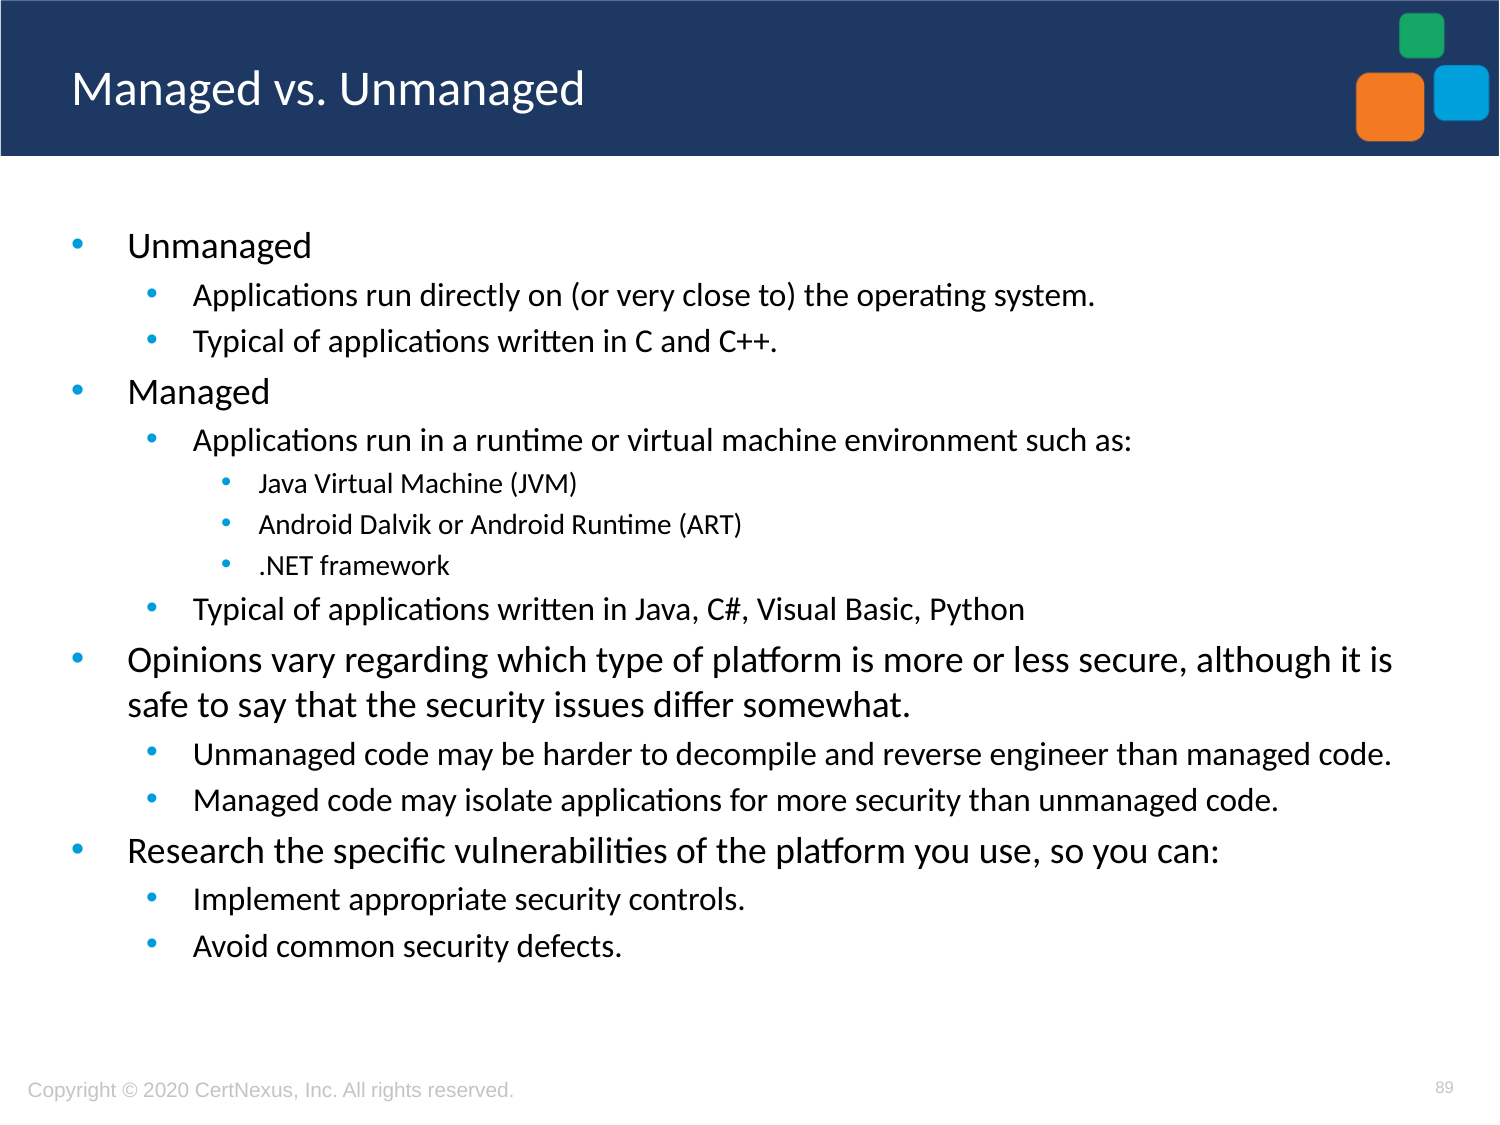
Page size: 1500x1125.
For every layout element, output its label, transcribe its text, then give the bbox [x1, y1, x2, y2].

slide_number 89 [1118, 1057, 1469, 1118]
picture [0, 0, 1500, 156]
title Managed vs. Unmanaged [56, 16, 1350, 155]
list Unmanaged Applications run directly on (or very close to) the operating system. Typical of applications written in C and C++. Managed Applications run in a runtime or virtual machine environment such as: Java Virtual Machine (JVM) Android Dalvik or Android Runtime (ART) .NET framework Typical of applications written in Java, C#, Visual Basic, Python Opinions vary regarding which type of platform is more or less secure, although it is safe to say that the security issues differ somewhat. Unmanaged code may be harder to decompile and reverse engineer than managed code. Managed code may isolate applications for more security than unmanaged code. Research the specific vulnerabilities of the platform you use, so you can: Implement appropriate security controls. Avoid common security defects. [56, 213, 1444, 1021]
